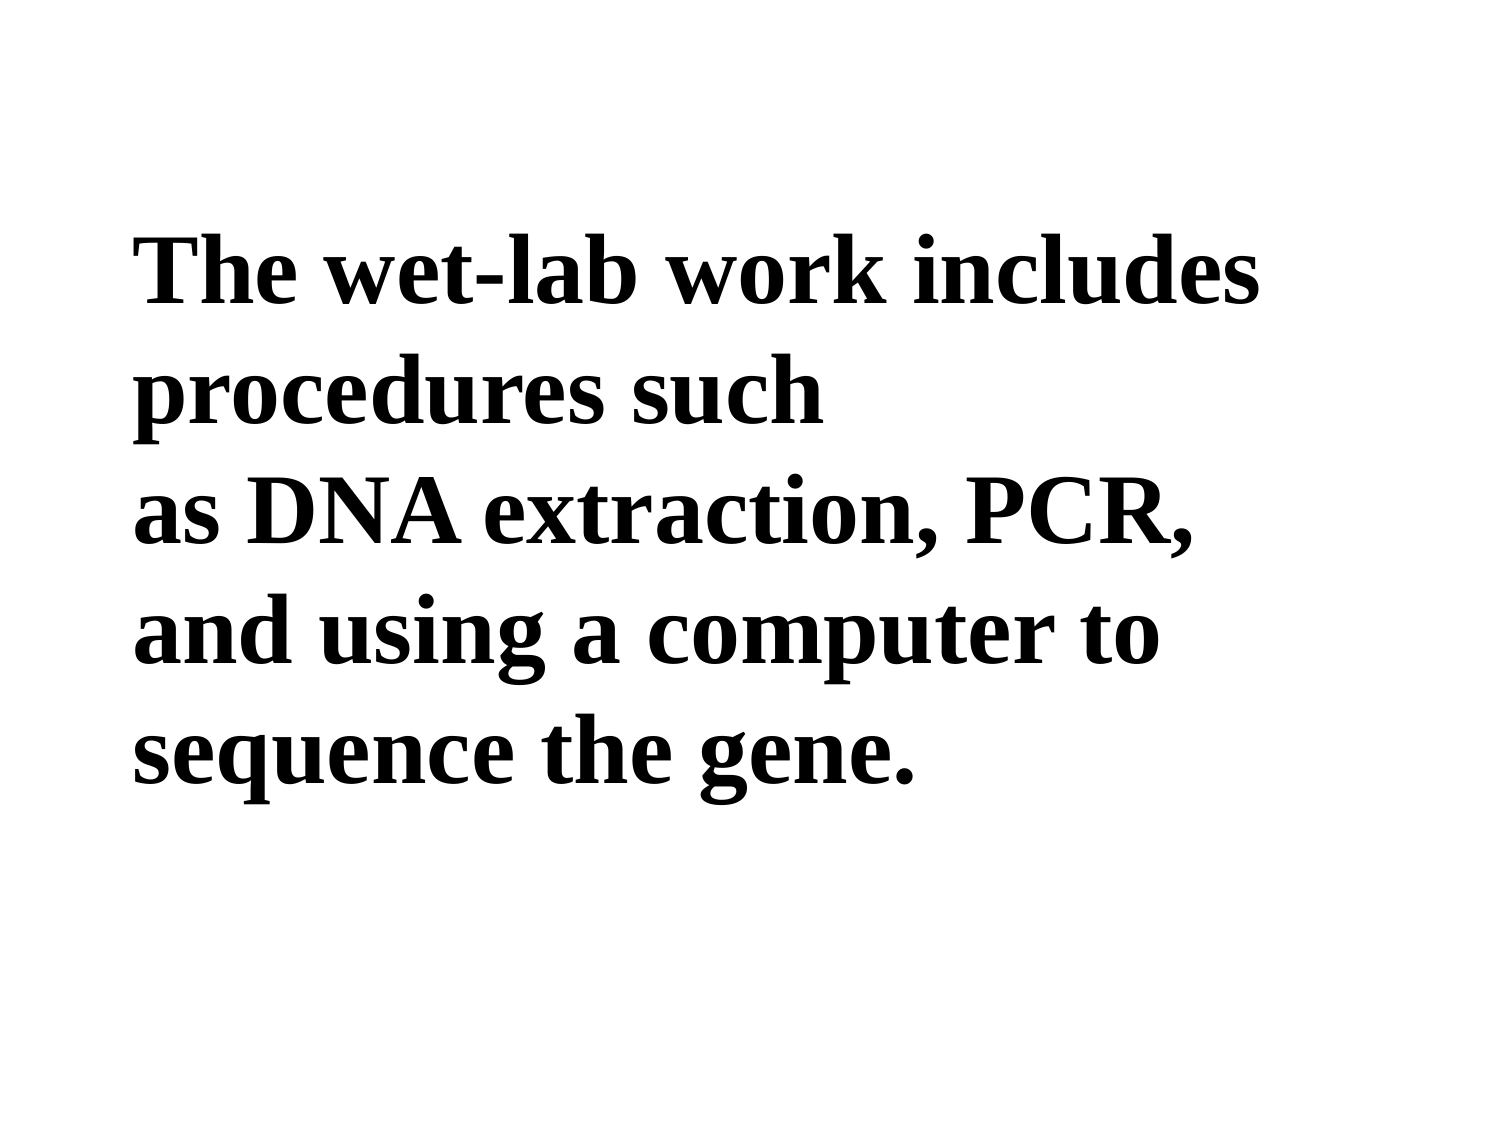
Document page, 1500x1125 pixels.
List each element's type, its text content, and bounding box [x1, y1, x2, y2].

text_box The wet-lab work includes procedures such as DNA extraction, PCR, and using a computer to sequence the gene. [117, 196, 1395, 811]
